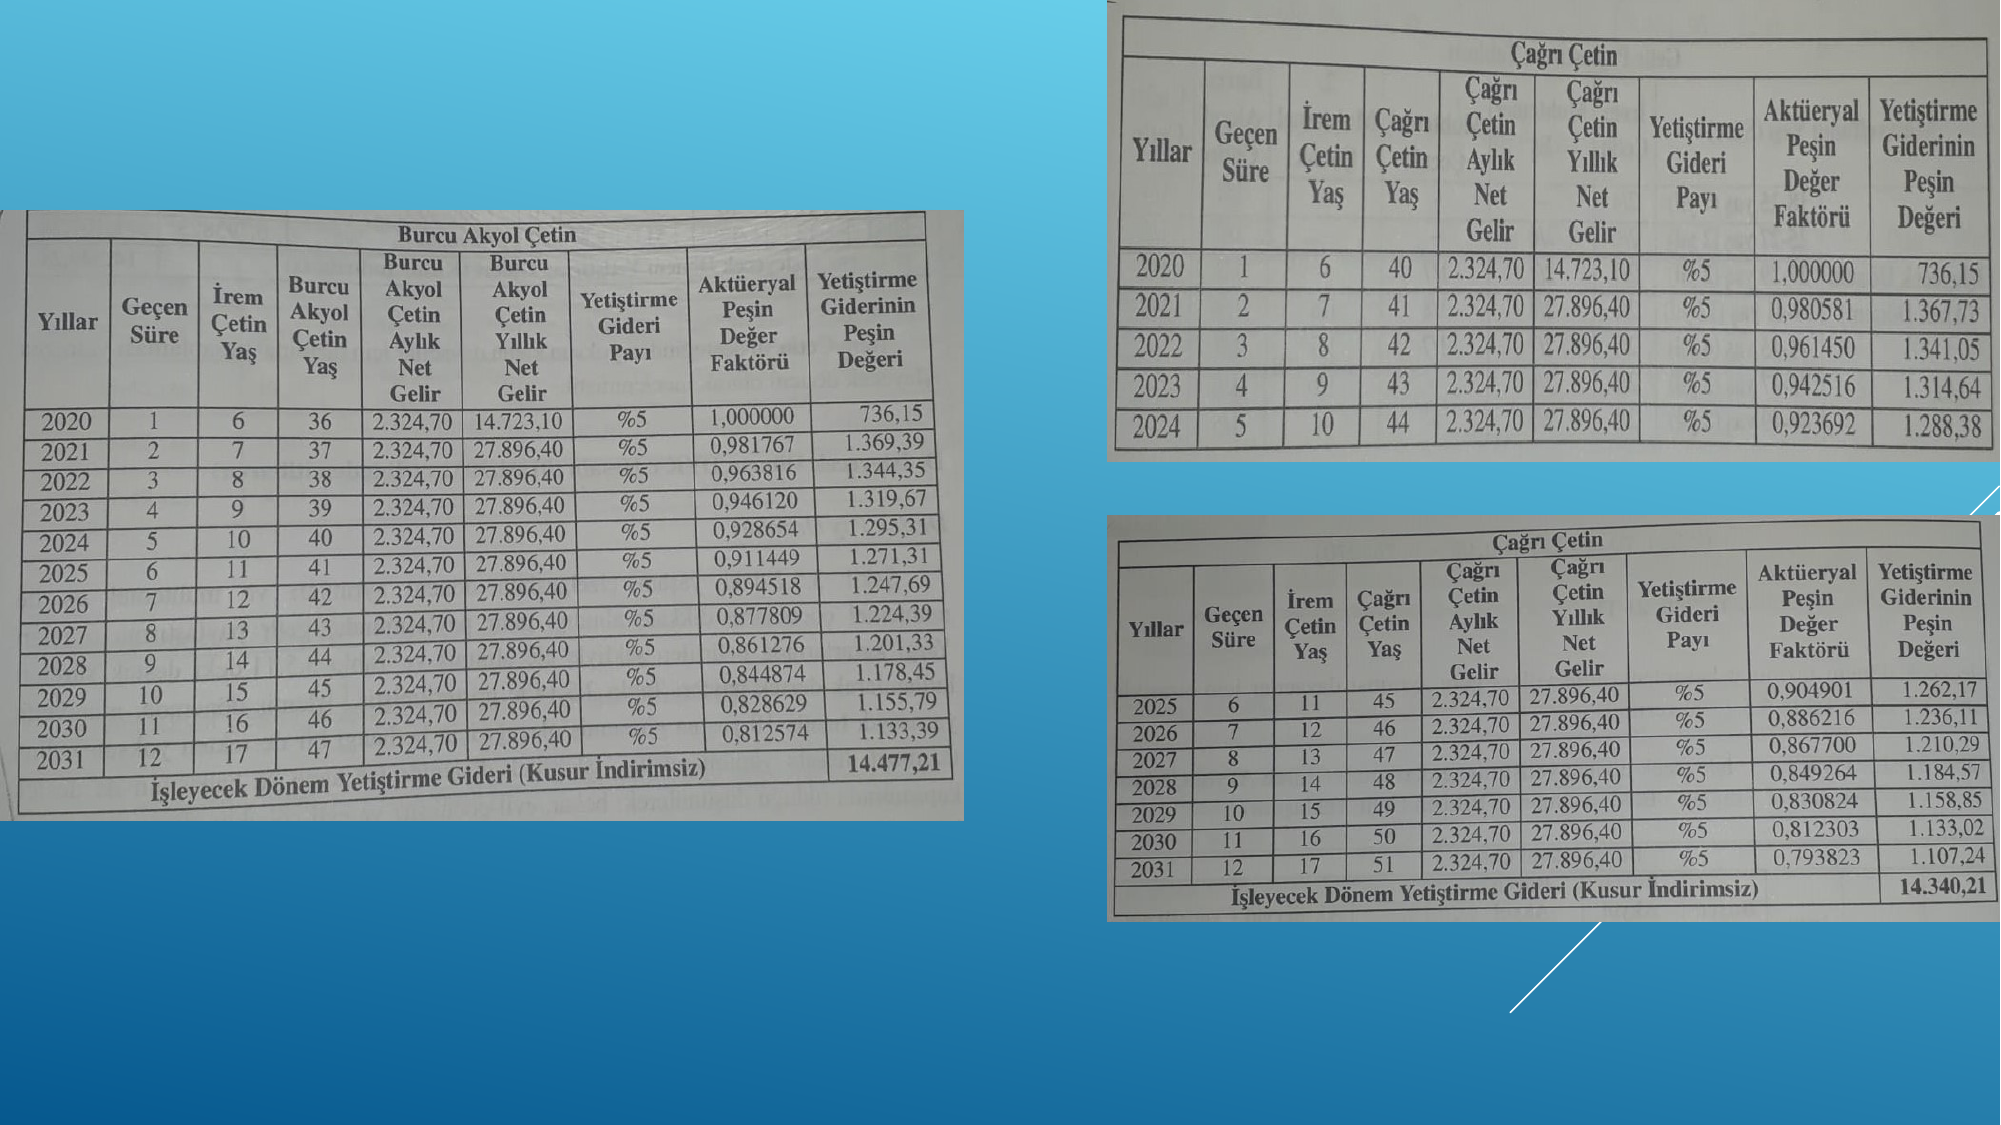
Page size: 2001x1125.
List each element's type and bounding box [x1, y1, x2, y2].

picture [1107, 515, 2000, 922]
picture [1107, 0, 2000, 462]
picture [0, 210, 964, 821]
